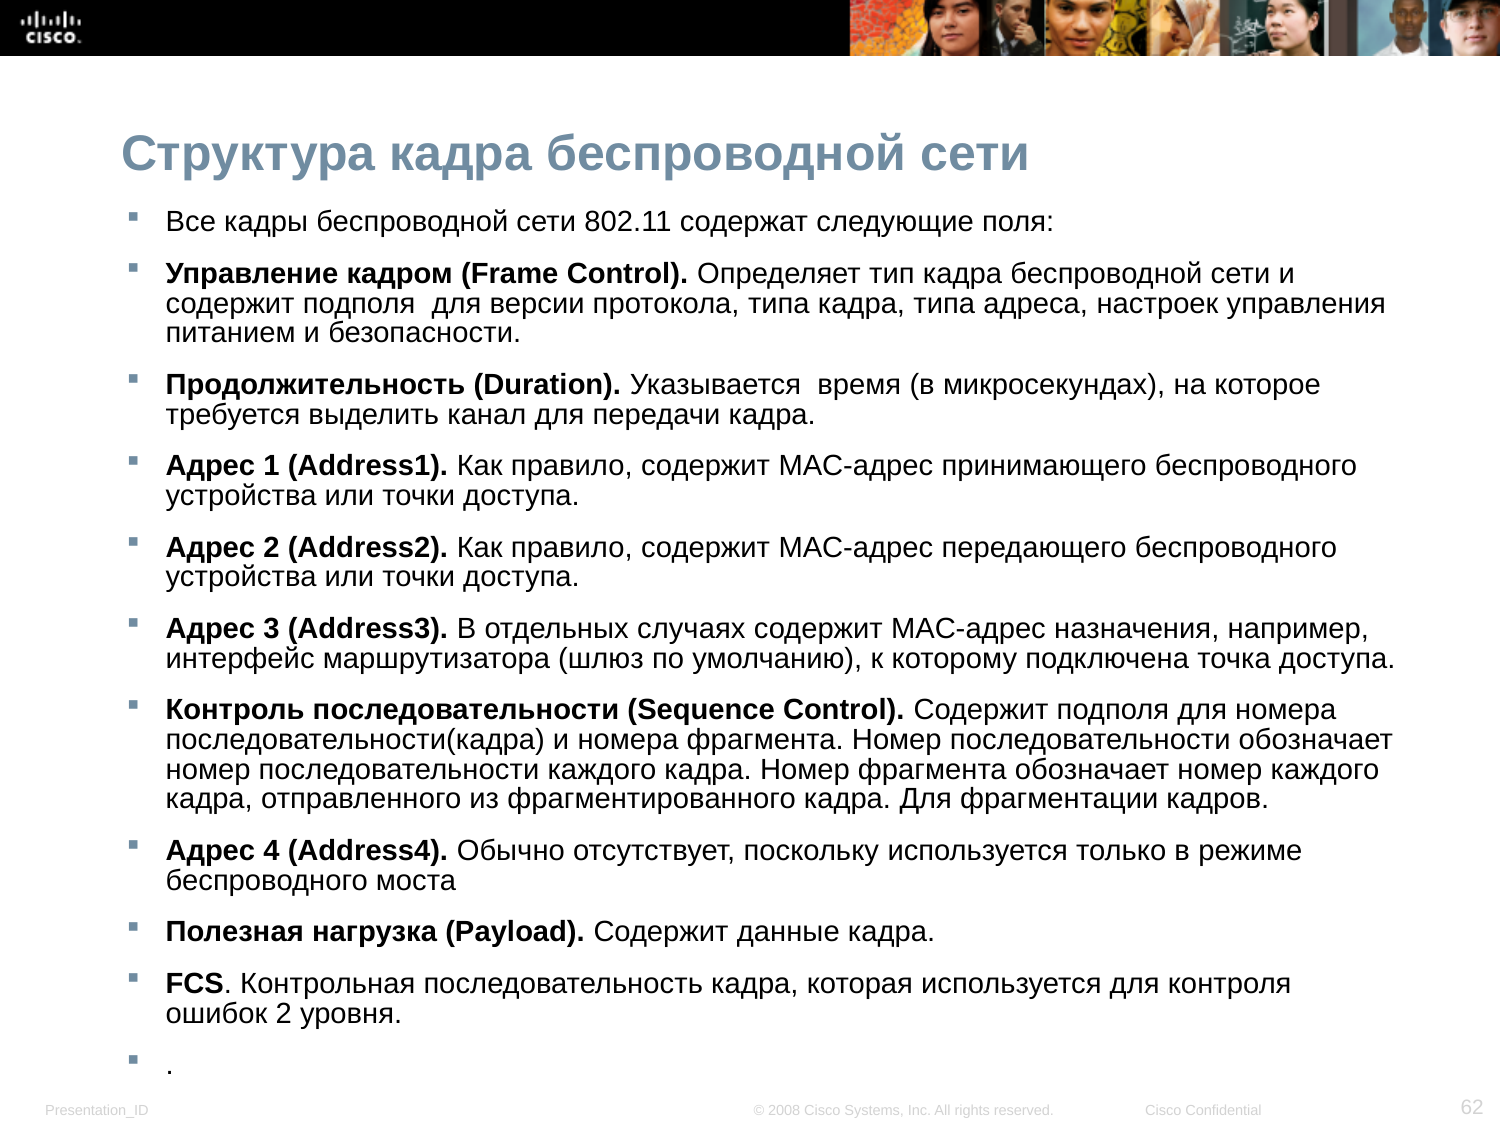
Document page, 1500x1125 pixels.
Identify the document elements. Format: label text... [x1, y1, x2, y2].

picture [0, 0, 1500, 56]
list Все кадры беспроводной сети 802.11 содержат следующие поля: Управление кадром (Frame Control). Определяет тип кадра беспроводной сети и содержит подполя для версии протокола, типа кадра, типа адреса, настроек управления питанием и безопасности. Продолжительность (Duration). Указывается время (в микросекундах), на которое требуется выделить канал для передачи кадра. Адрес 1 (Address1). Как правило, содержит MAC-адрес принимающего беспроводного устройства или точки доступа. Адрес 2 (Address2). Как правило, содержит MAC-адрес передающего беспроводного устройства или точки доступа. Адрес 3 (Address3). В отдельных случаях содержит MAC-адрес назначения, например, интерфейс маршрутизатора (шлюз по умолчанию), к которому подключена точка доступа. Контроль последовательности (Sequence Control). Содержит подполя для номера последовательности(кадра) и номера фрагмента. Номер последовательности обозначает номер последовательности каждого кадра. Номер фрагмента обозначает номер каждого кадра, отправленного из фрагментированного кадра. Для фрагментации кадров. Адрес 4 (Address4). Обычно отсутствует, поскольку используется только в режиме беспроводного моста Полезная нагрузка (Payload). Содержит данные кадра. FCS. Контрольная последовательность кадра, которая используется для контроля ошибок 2 уровня. . [113, 201, 1417, 788]
title Структура кадра беспроводной сети [107, 130, 1444, 189]
